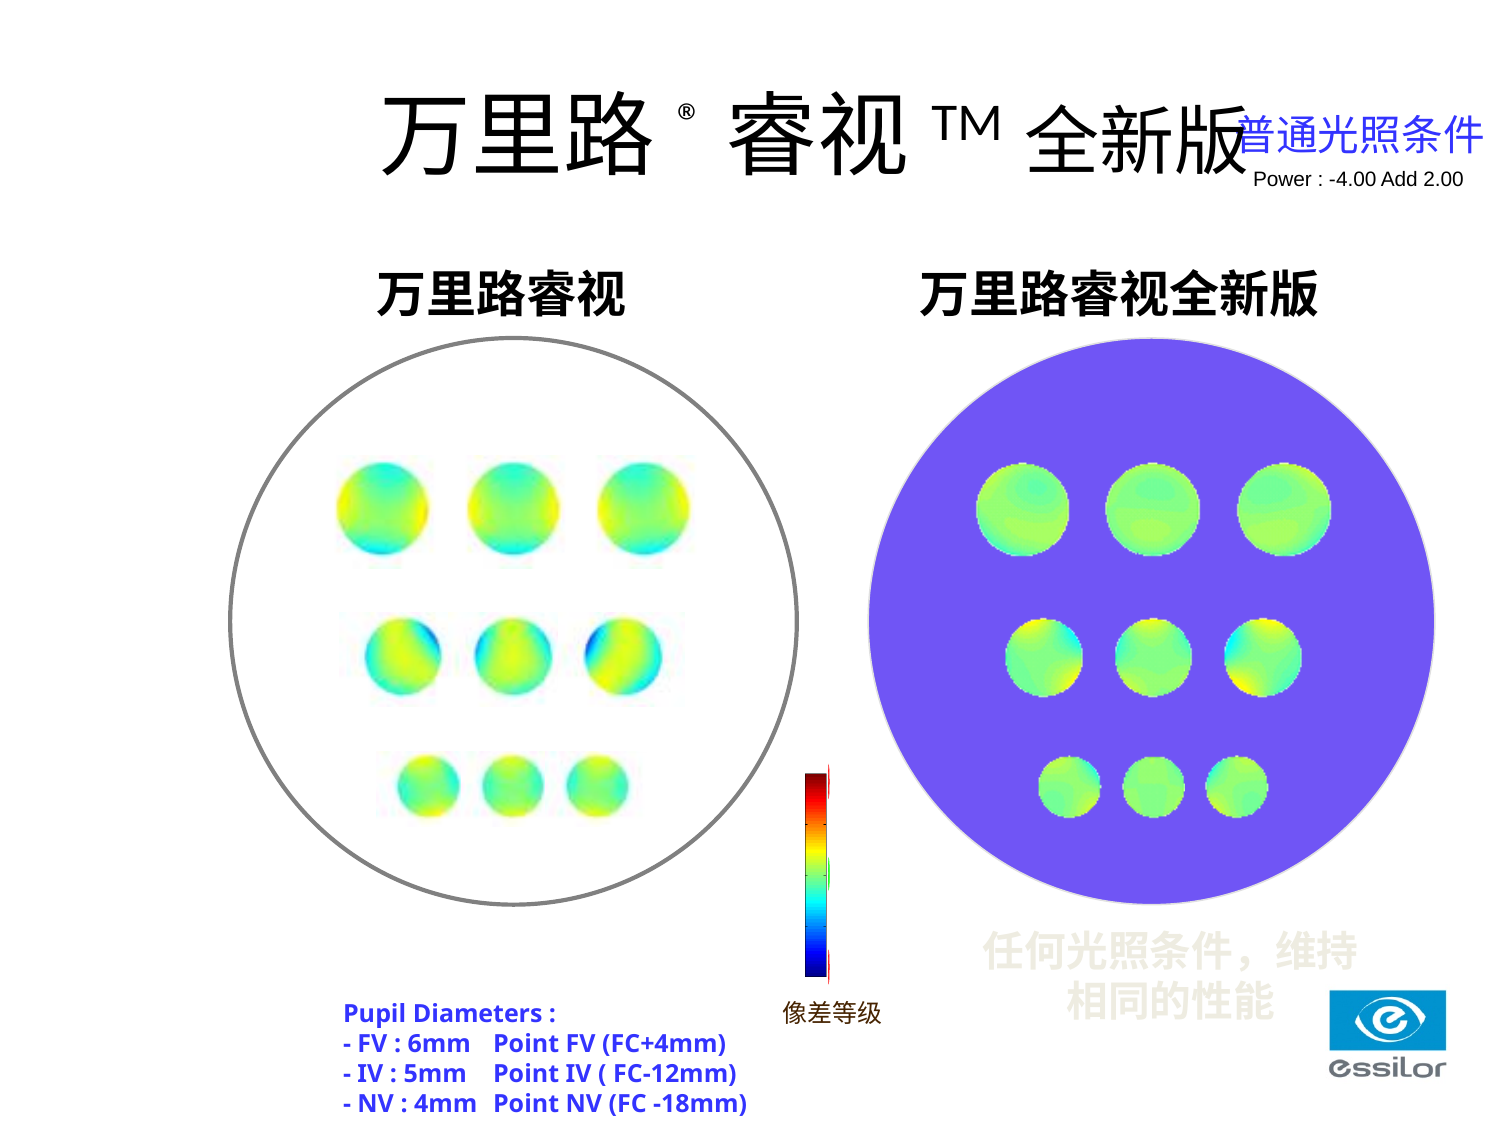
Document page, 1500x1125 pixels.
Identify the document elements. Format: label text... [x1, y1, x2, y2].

picture [1383, 1021, 1407, 1034]
text_box 普通光照条件 [1424, 101, 1500, 167]
picture [1391, 1006, 1404, 1022]
picture [1325, 984, 1450, 1086]
text_box 万里路®睿视TM全新版 [206, 54, 1424, 209]
text_box 万里路睿视全新版 [904, 255, 1335, 331]
text_box Power : -4.00 Add 2.00 [1424, 167, 1471, 197]
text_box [229, 337, 798, 905]
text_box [867, 337, 1436, 905]
picture [1391, 997, 1425, 1025]
picture [1364, 1032, 1399, 1042]
text_box 万里路睿视 [361, 255, 641, 331]
text_box 任何光照条件，维持相同的性能 [1003, 916, 1391, 1032]
text_box Pupil Diameters : - FV : 6mm Point FV (FC+4mm) - IV : 5mm Point IV ( FC-12mm) - NV : 4mm Point NV (FC -18mm) [328, 990, 763, 1125]
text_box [666, 762, 999, 1036]
